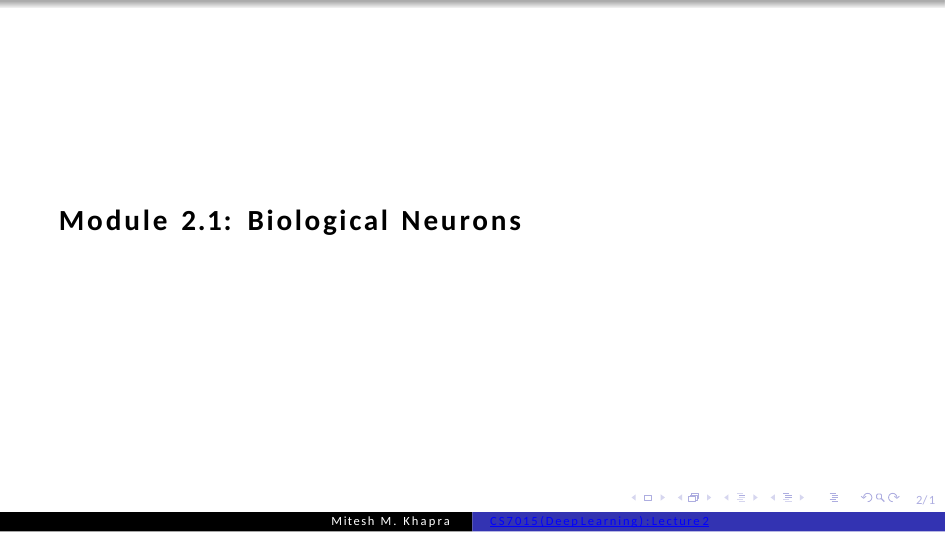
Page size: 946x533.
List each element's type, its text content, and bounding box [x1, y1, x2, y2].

text_box [644, 495, 652, 501]
picture [0, 0, 946, 9]
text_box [724, 492, 758, 503]
text_box Module 2.1: Biological Neurons [56, 198, 529, 237]
slide_number 1/1 [902, 493, 946, 511]
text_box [860, 492, 901, 503]
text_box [770, 492, 805, 503]
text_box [0, 511, 946, 532]
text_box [677, 492, 712, 503]
